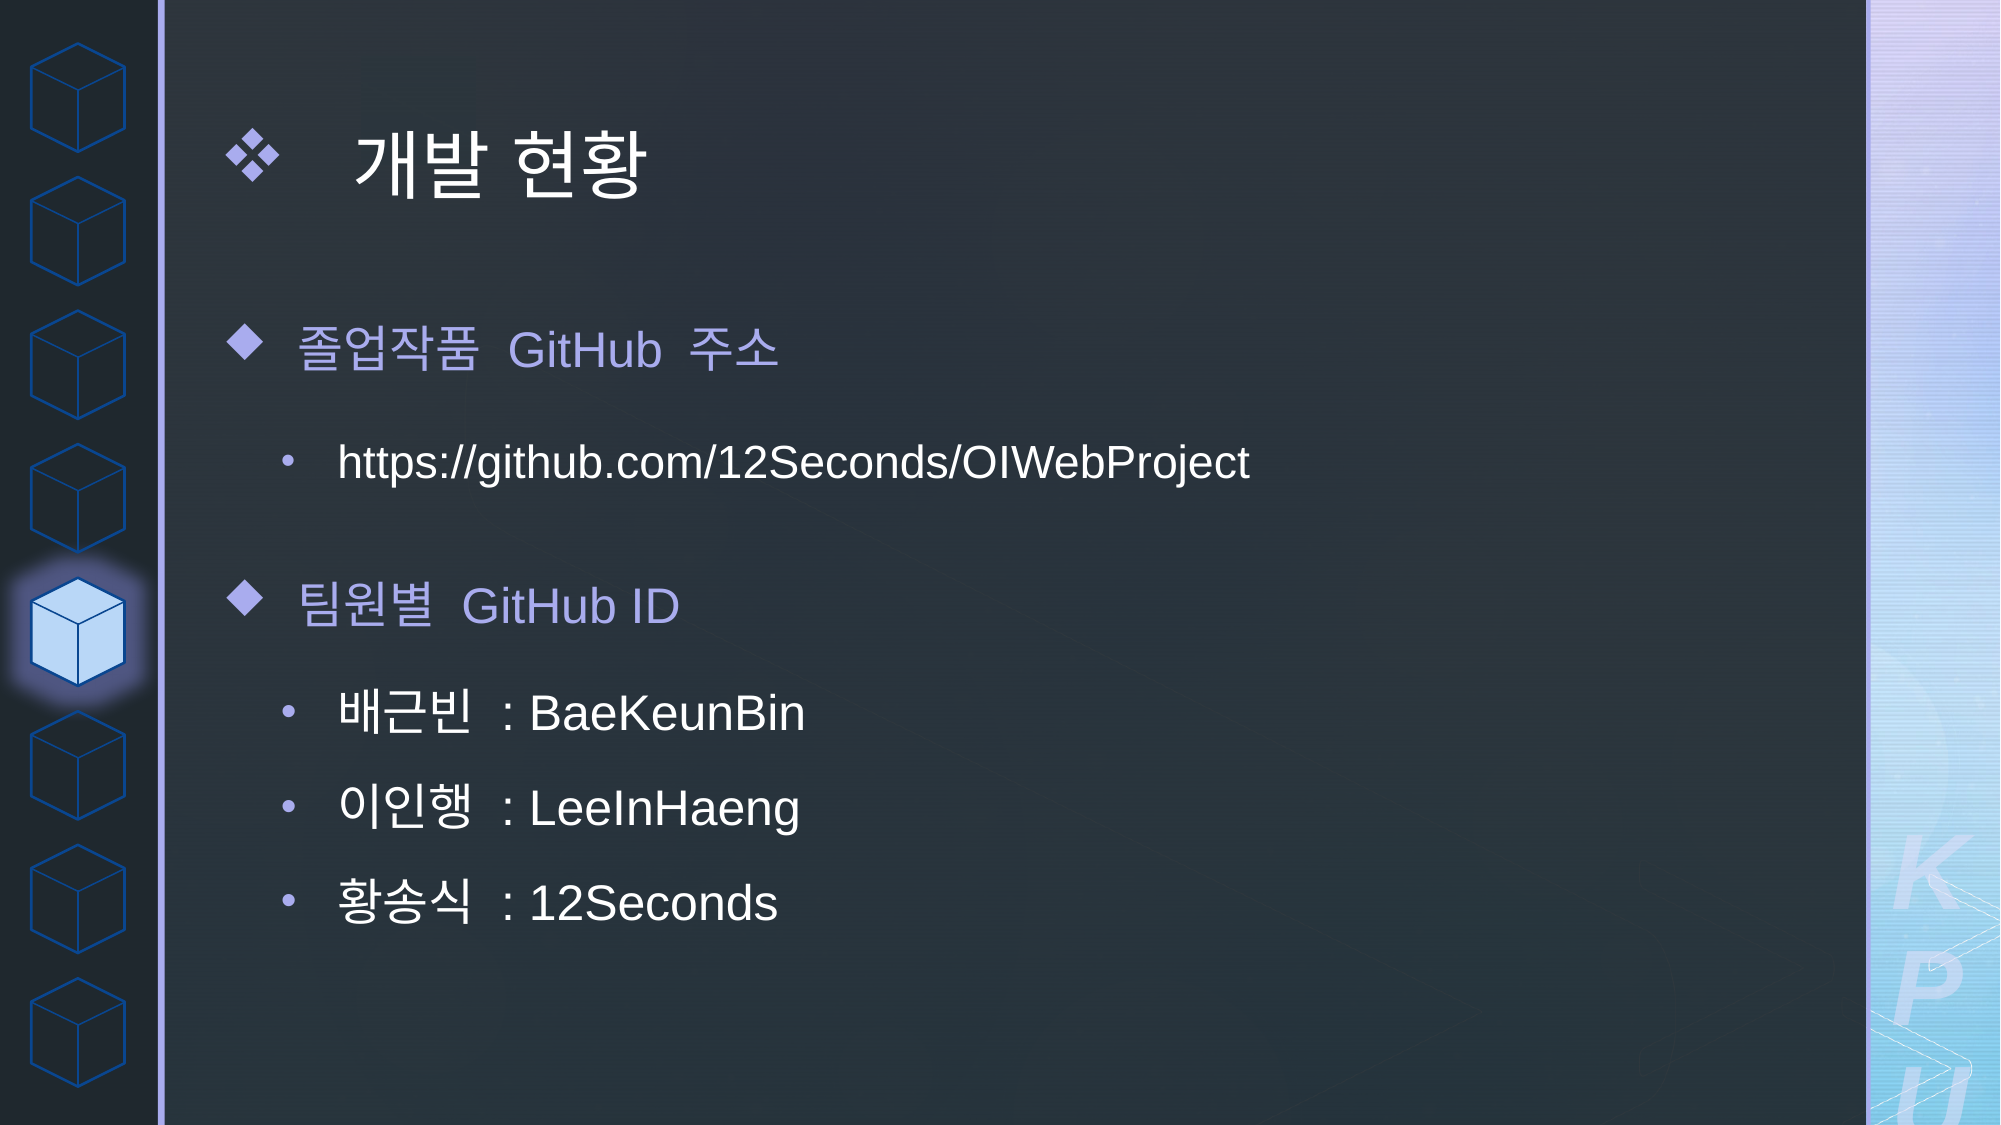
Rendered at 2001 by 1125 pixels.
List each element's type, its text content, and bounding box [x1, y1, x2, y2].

text_box [29, 42, 126, 130]
text_box [29, 175, 126, 264]
text_box [29, 309, 126, 397]
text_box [30, 601, 125, 687]
text_box 배근빈 : BaeKeunBin 이인행 : LeeInHaeng 황송식 : 12Seconds [265, 628, 1659, 938]
title 개발 현황 [204, 121, 1511, 220]
text_box 졸업작품 GitHub 주소 [207, 282, 943, 386]
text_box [30, 978, 125, 1088]
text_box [30, 710, 125, 821]
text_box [30, 66, 125, 153]
picture [360, 56, 476, 165]
text_box K P U [1876, 808, 1993, 1125]
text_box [30, 467, 125, 554]
text_box 팀원별 GitHub ID [207, 538, 759, 642]
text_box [30, 333, 125, 420]
text_box [29, 442, 126, 531]
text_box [30, 844, 125, 954]
text_box [29, 576, 126, 664]
text_box https://github.com/12Seconds/OIWebProject [265, 342, 1659, 496]
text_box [30, 200, 125, 286]
picture [1871, 0, 2001, 1125]
